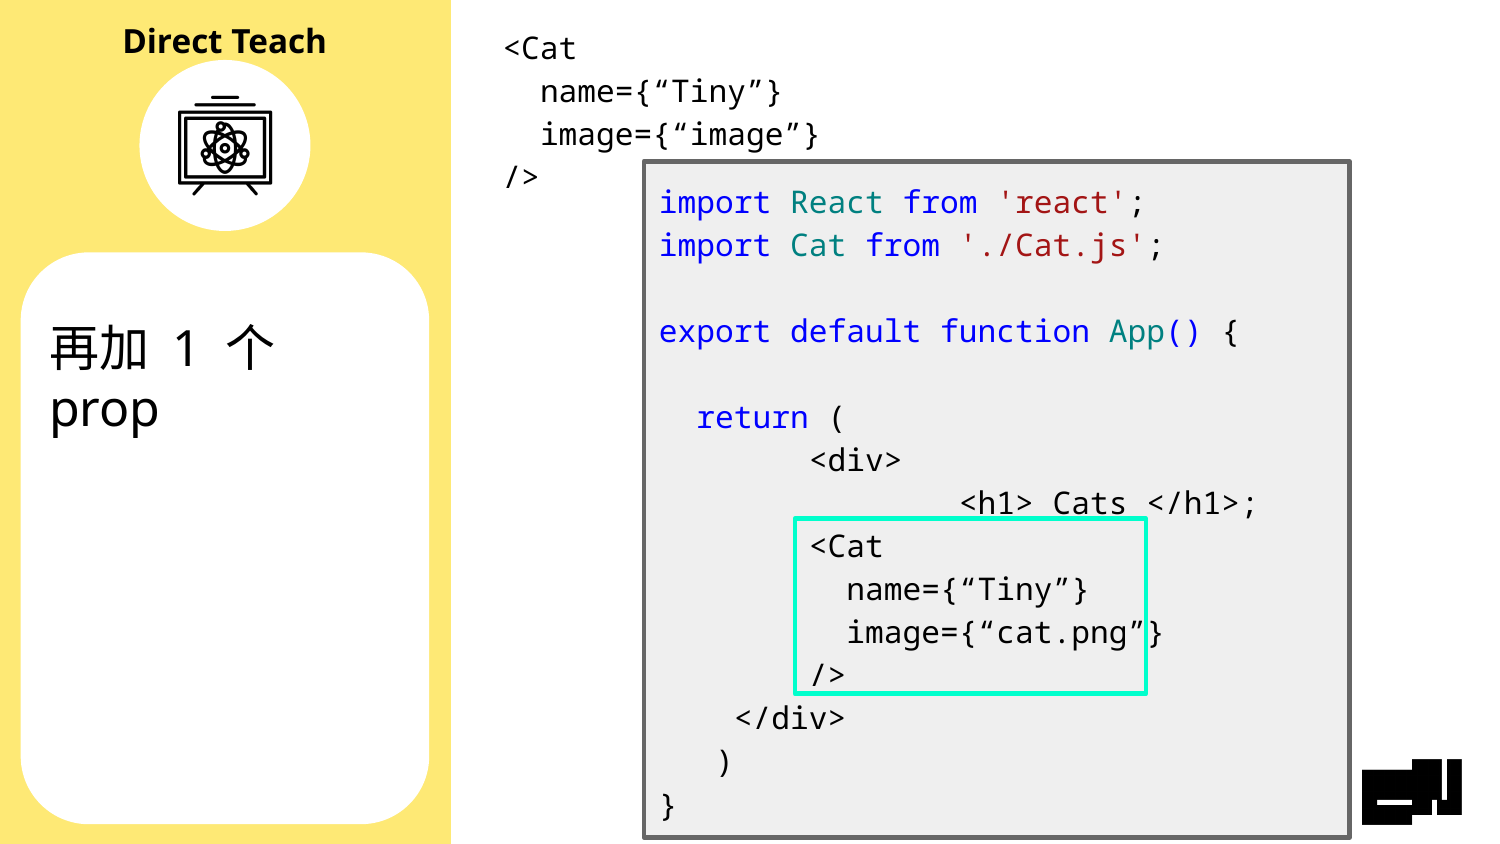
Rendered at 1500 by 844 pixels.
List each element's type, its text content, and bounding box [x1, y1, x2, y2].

picture [1362, 759, 1462, 825]
text_box [795, 518, 1146, 694]
subtitle 再加 1 个 prop [34, 301, 421, 774]
text_box import React from 'react'; import Cat from './Cat.js'; export default function App() { return ( <div> <h1> Cats </h1>; <Cat name={“Tiny”} image={“cat.png”} /> </div> ) } [643, 161, 1350, 838]
picture [173, 93, 277, 198]
text_box <Cat name={“Tiny”} image={“image”} /> [487, 7, 1013, 232]
